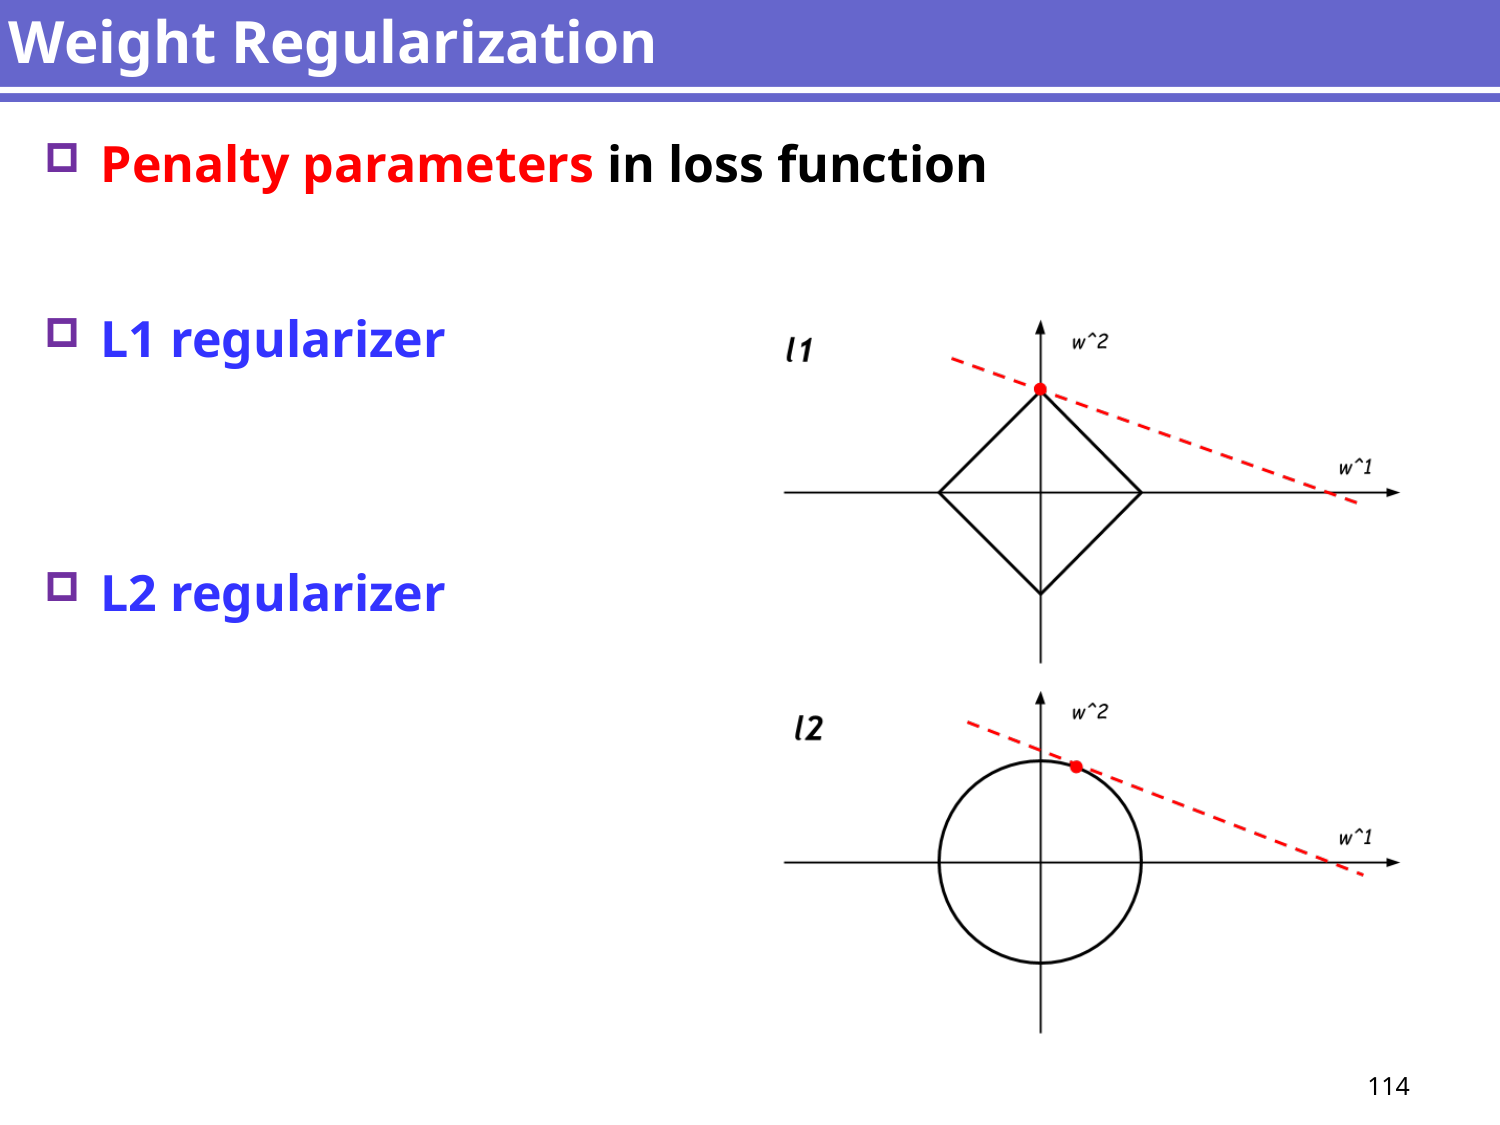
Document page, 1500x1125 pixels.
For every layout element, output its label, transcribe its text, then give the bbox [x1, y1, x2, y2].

slide_number 114 [1293, 1067, 1425, 1112]
picture [748, 296, 1451, 1059]
title Weight Regularization [0, 7, 1309, 73]
